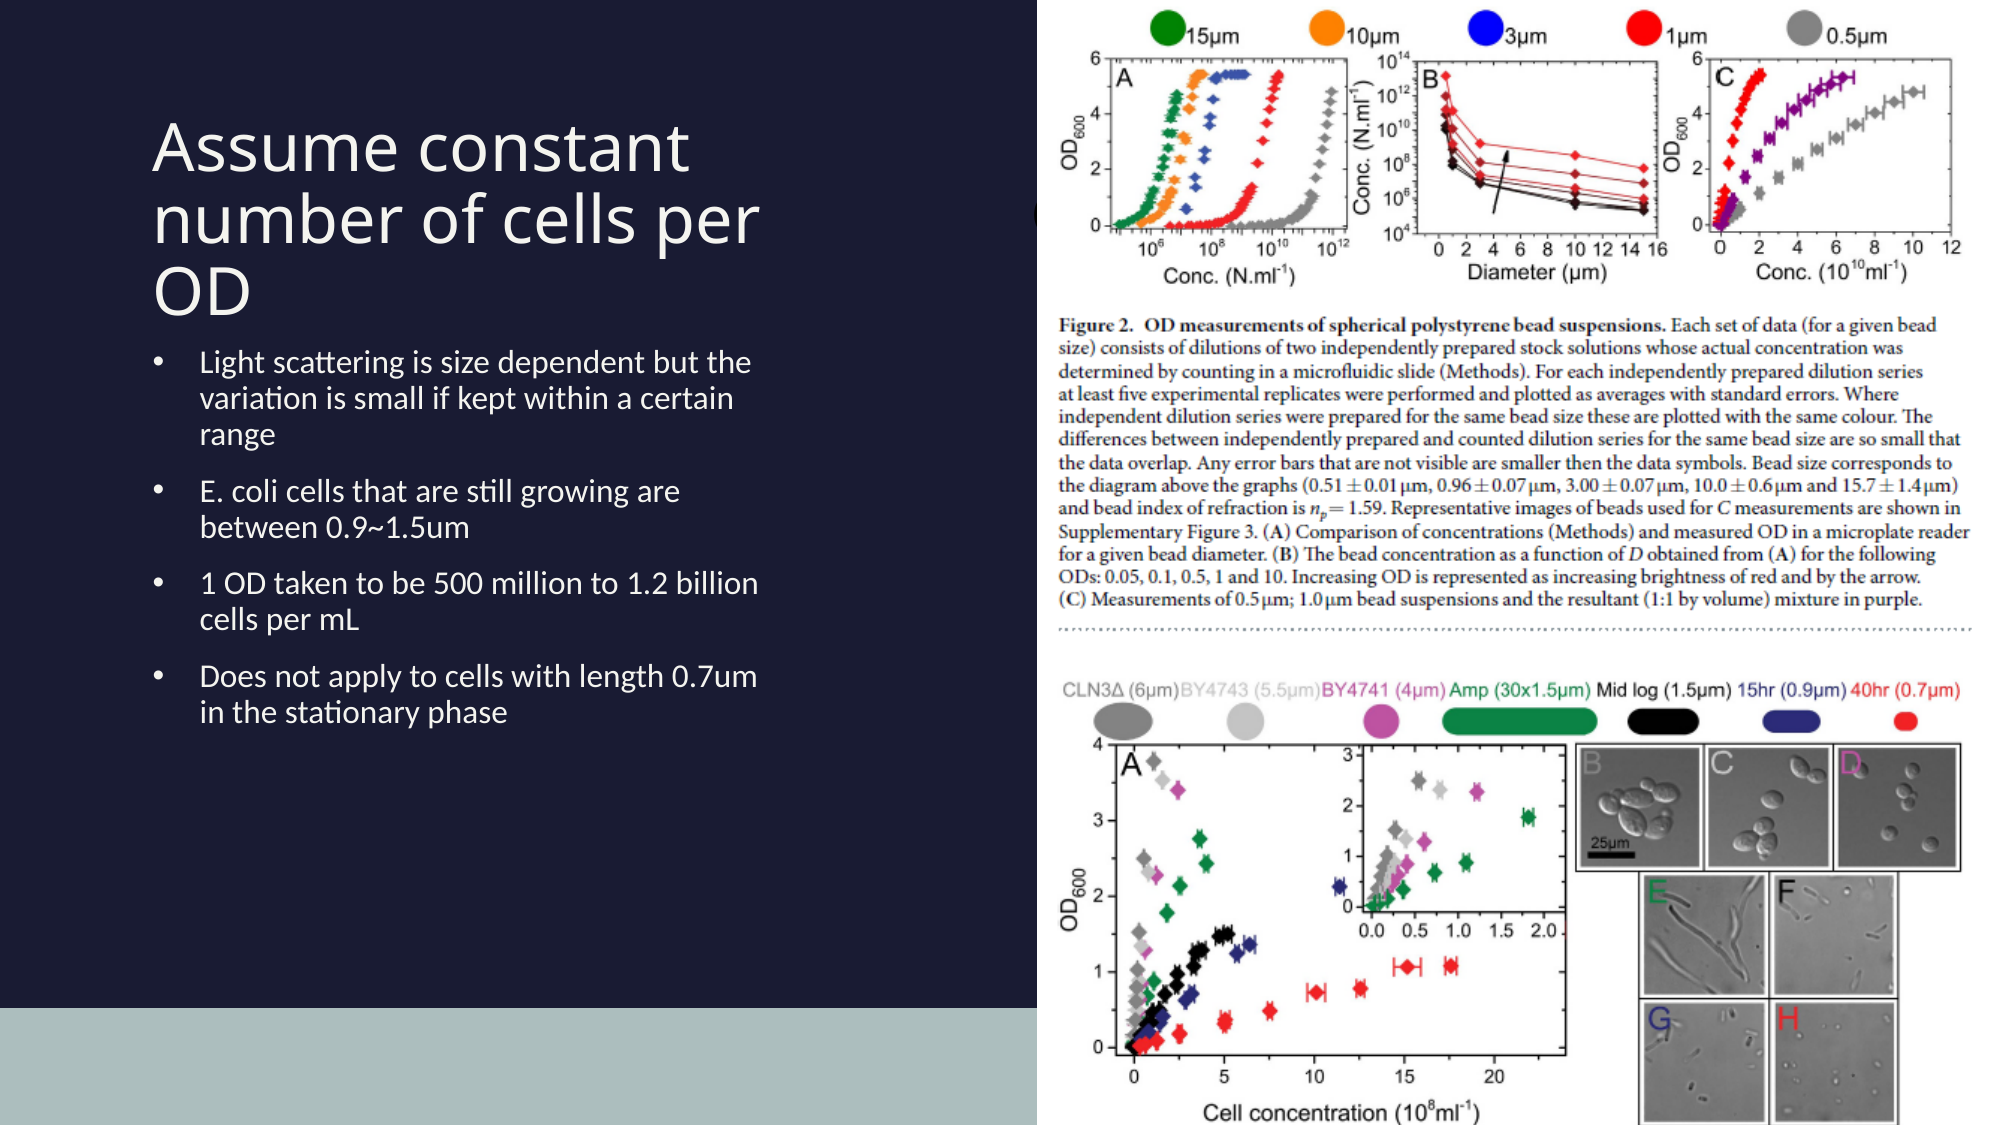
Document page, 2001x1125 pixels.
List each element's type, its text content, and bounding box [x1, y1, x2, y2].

title Assume constant number of cells per OD [137, 75, 783, 337]
picture [850, 0, 2000, 1125]
list Light scattering is size dependent but the variation is small if kept within a certain range E. coli cells that are still growing are between 0.9~1.5um 1 OD taken to be 500 million to 1.2 billion cells per mL Does not apply to cells with length 0.7um in the stationary phase [137, 337, 783, 963]
